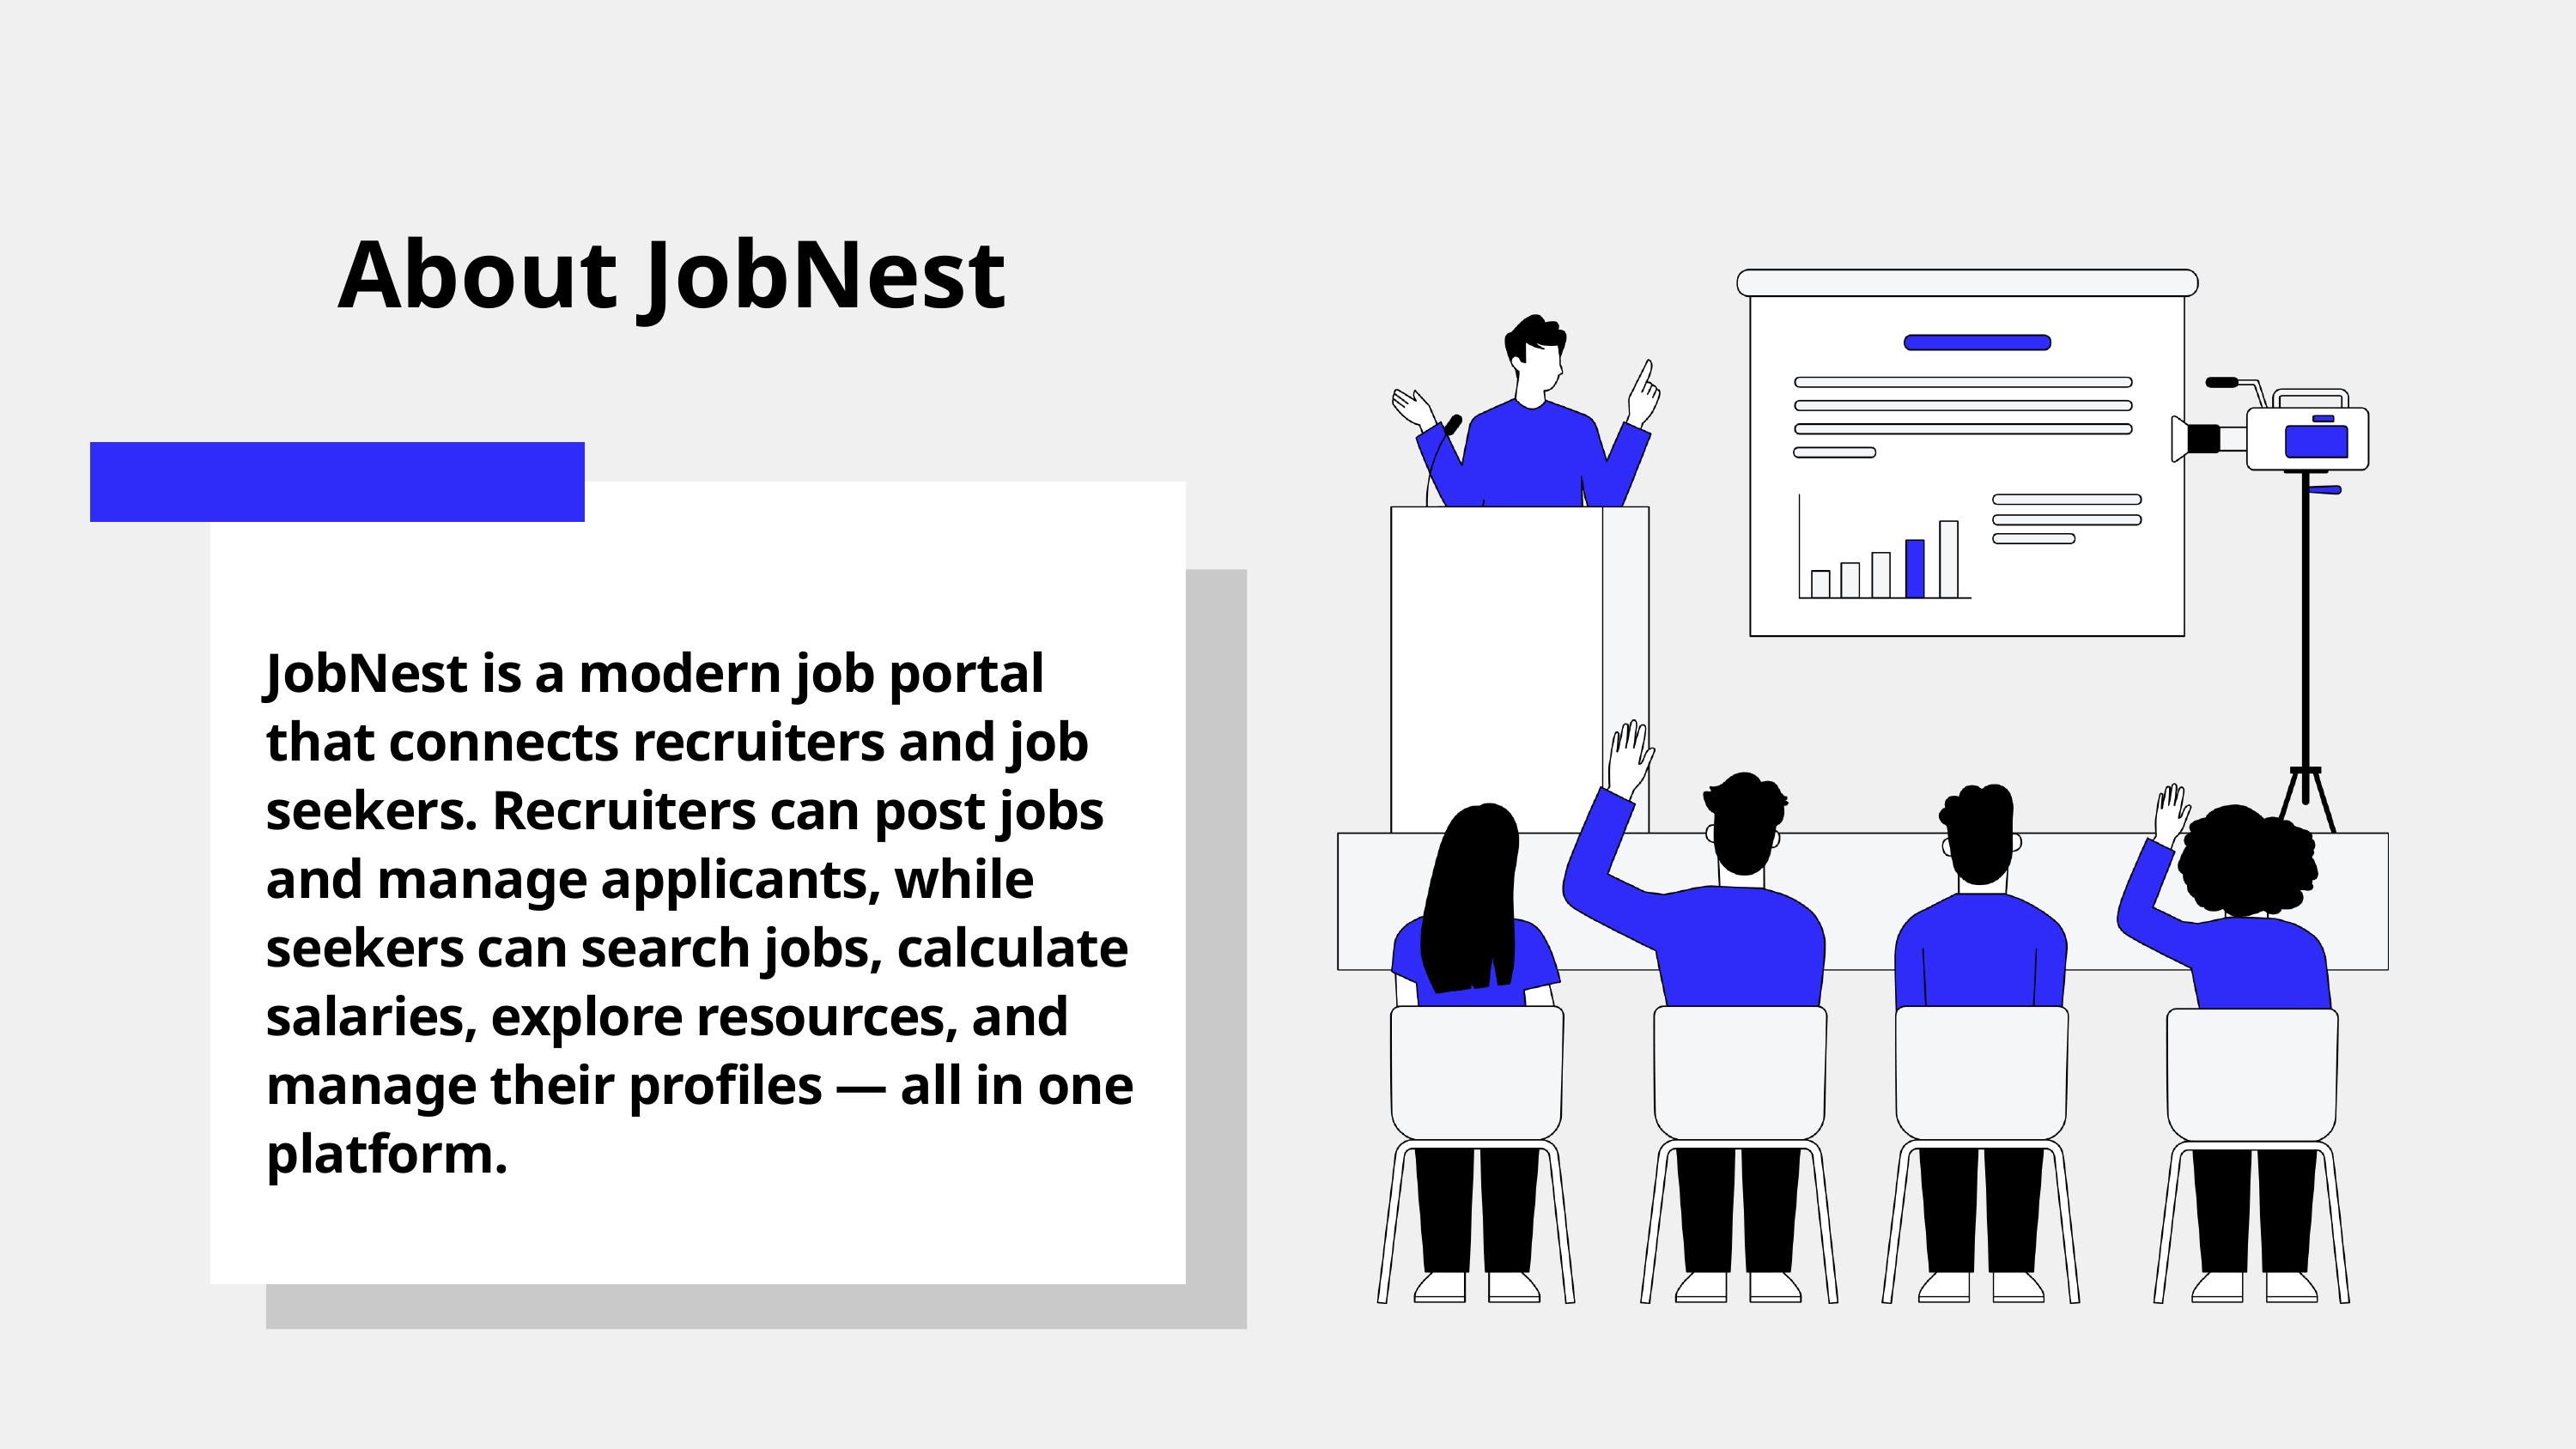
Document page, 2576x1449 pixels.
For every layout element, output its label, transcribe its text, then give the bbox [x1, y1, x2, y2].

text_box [265, 569, 1248, 1330]
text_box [210, 481, 1187, 1285]
text_box [1337, 269, 2389, 1304]
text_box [89, 441, 586, 522]
text_box About JobNest [337, 219, 1121, 327]
